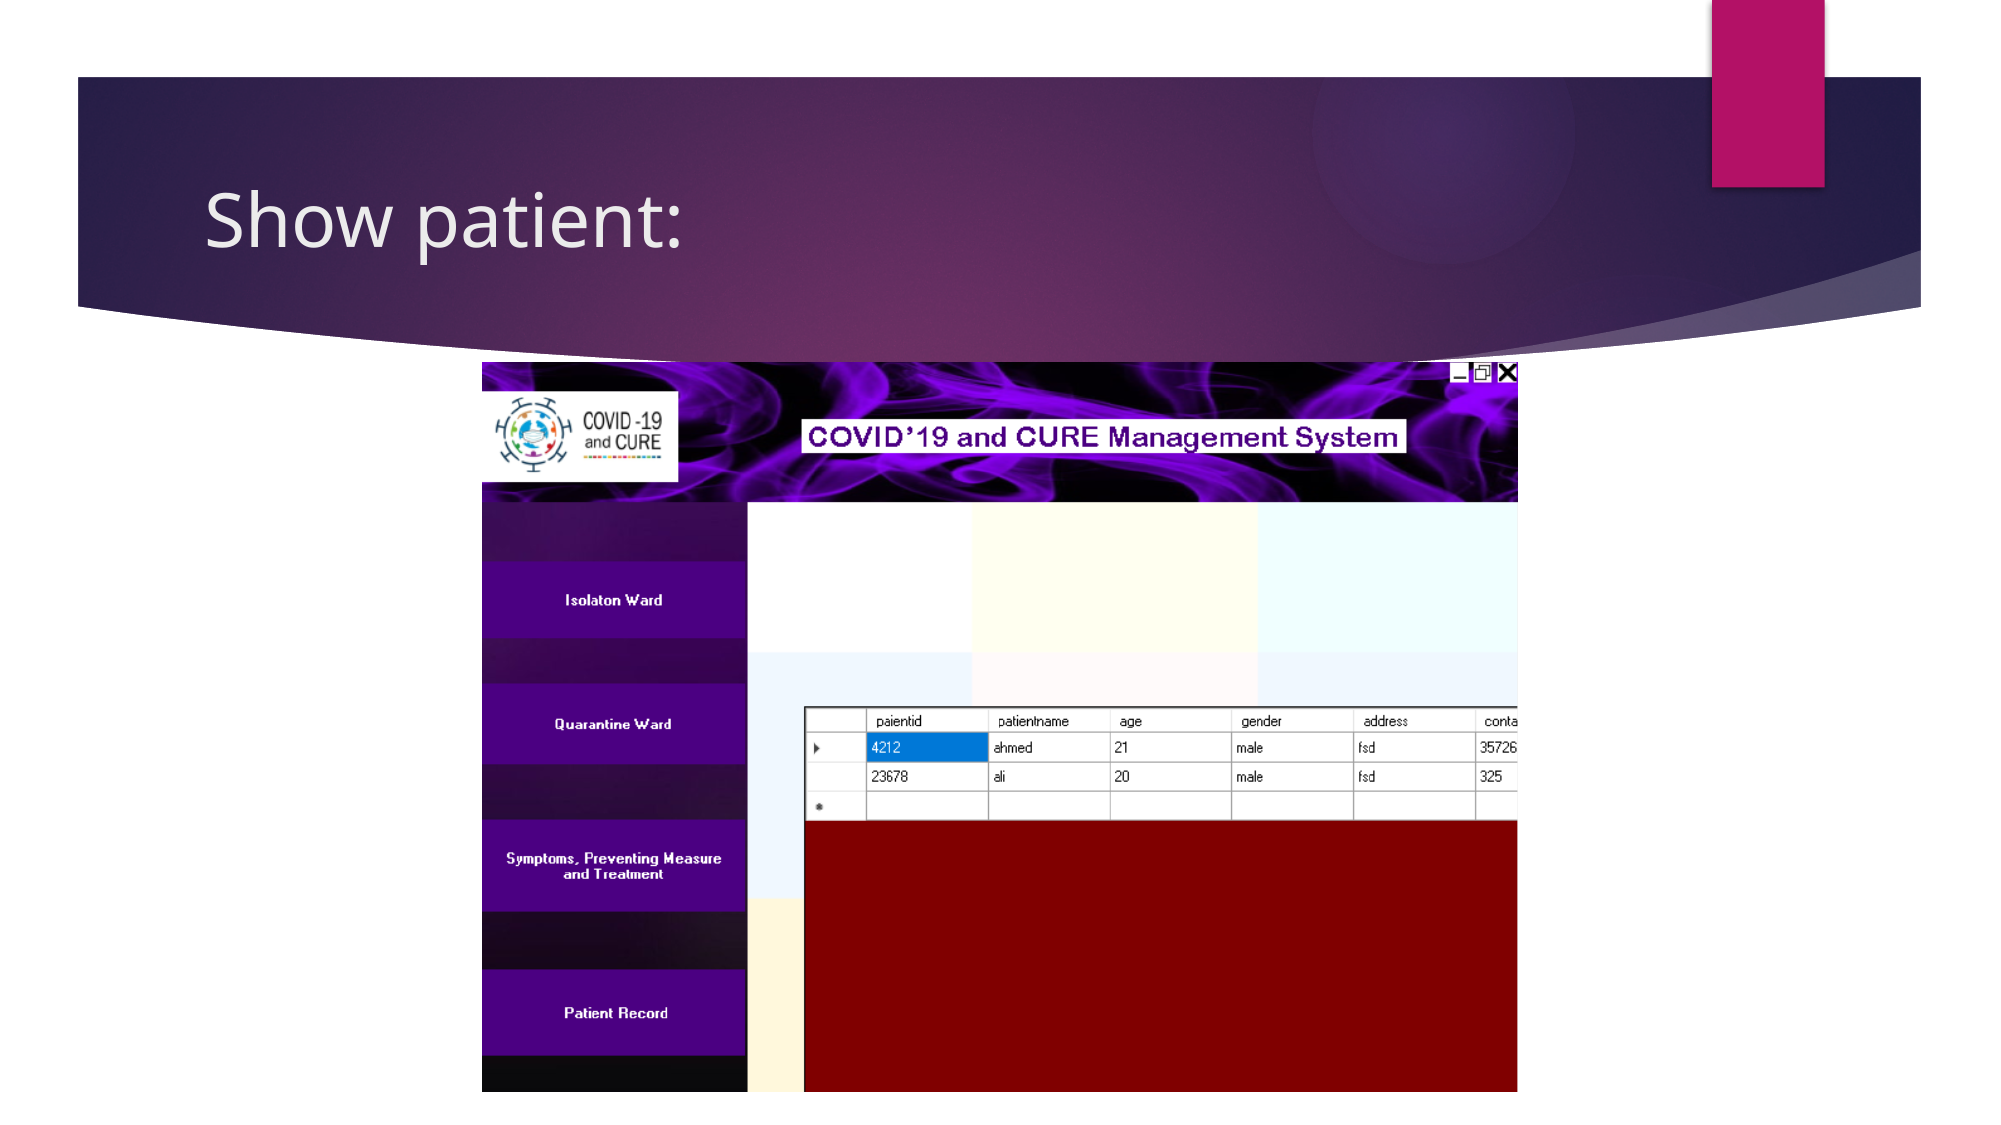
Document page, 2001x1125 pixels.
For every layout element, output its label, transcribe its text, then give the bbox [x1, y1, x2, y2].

title Show patient: [189, 159, 1627, 276]
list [482, 362, 1518, 1093]
